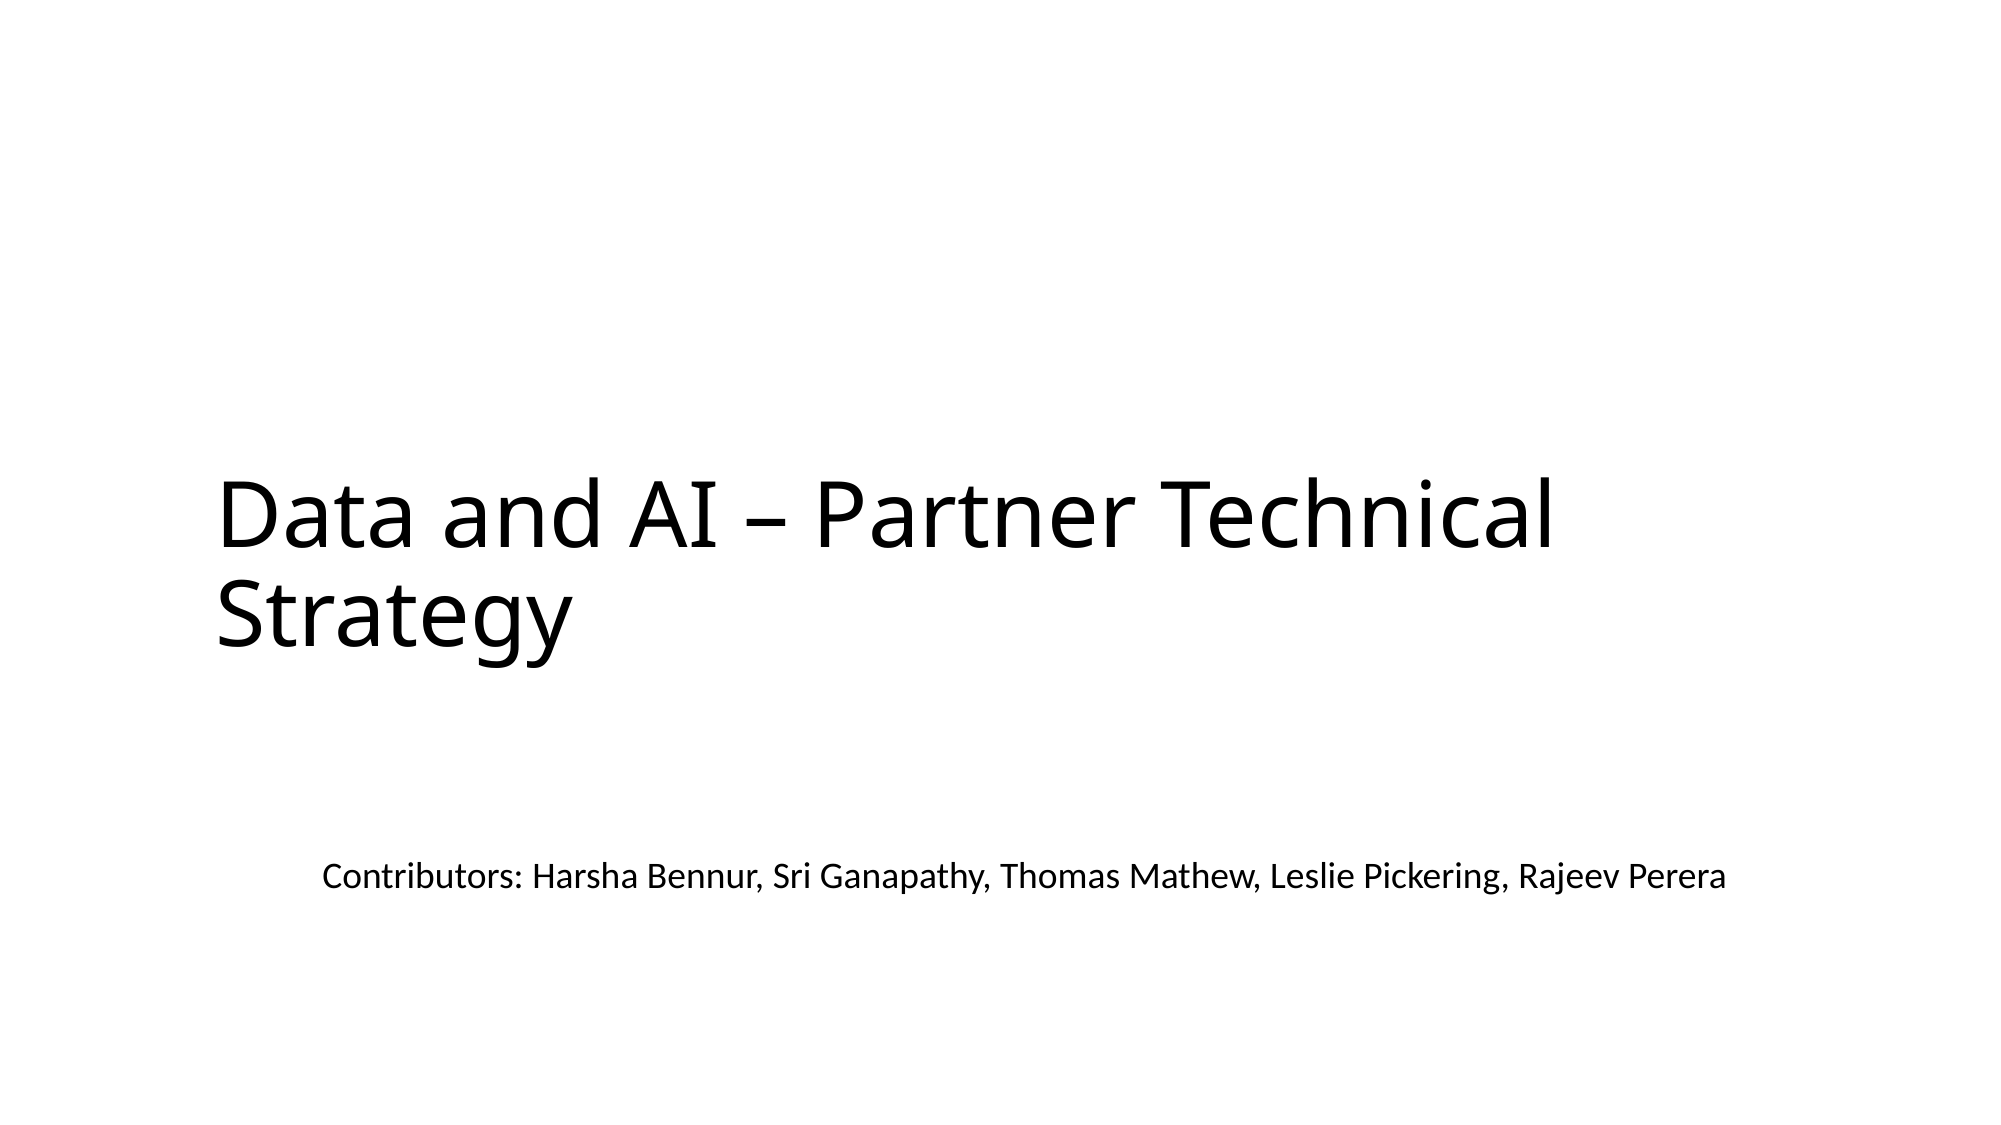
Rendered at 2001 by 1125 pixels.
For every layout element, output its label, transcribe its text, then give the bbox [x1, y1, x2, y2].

title Data and AI – Partner Technical Strategy [200, 458, 1925, 676]
text_box Contributors: Harsha Bennur, Sri Ganapathy, Thomas Mathew, Leslie Pickering, Rajeev Perera [307, 844, 1990, 904]
